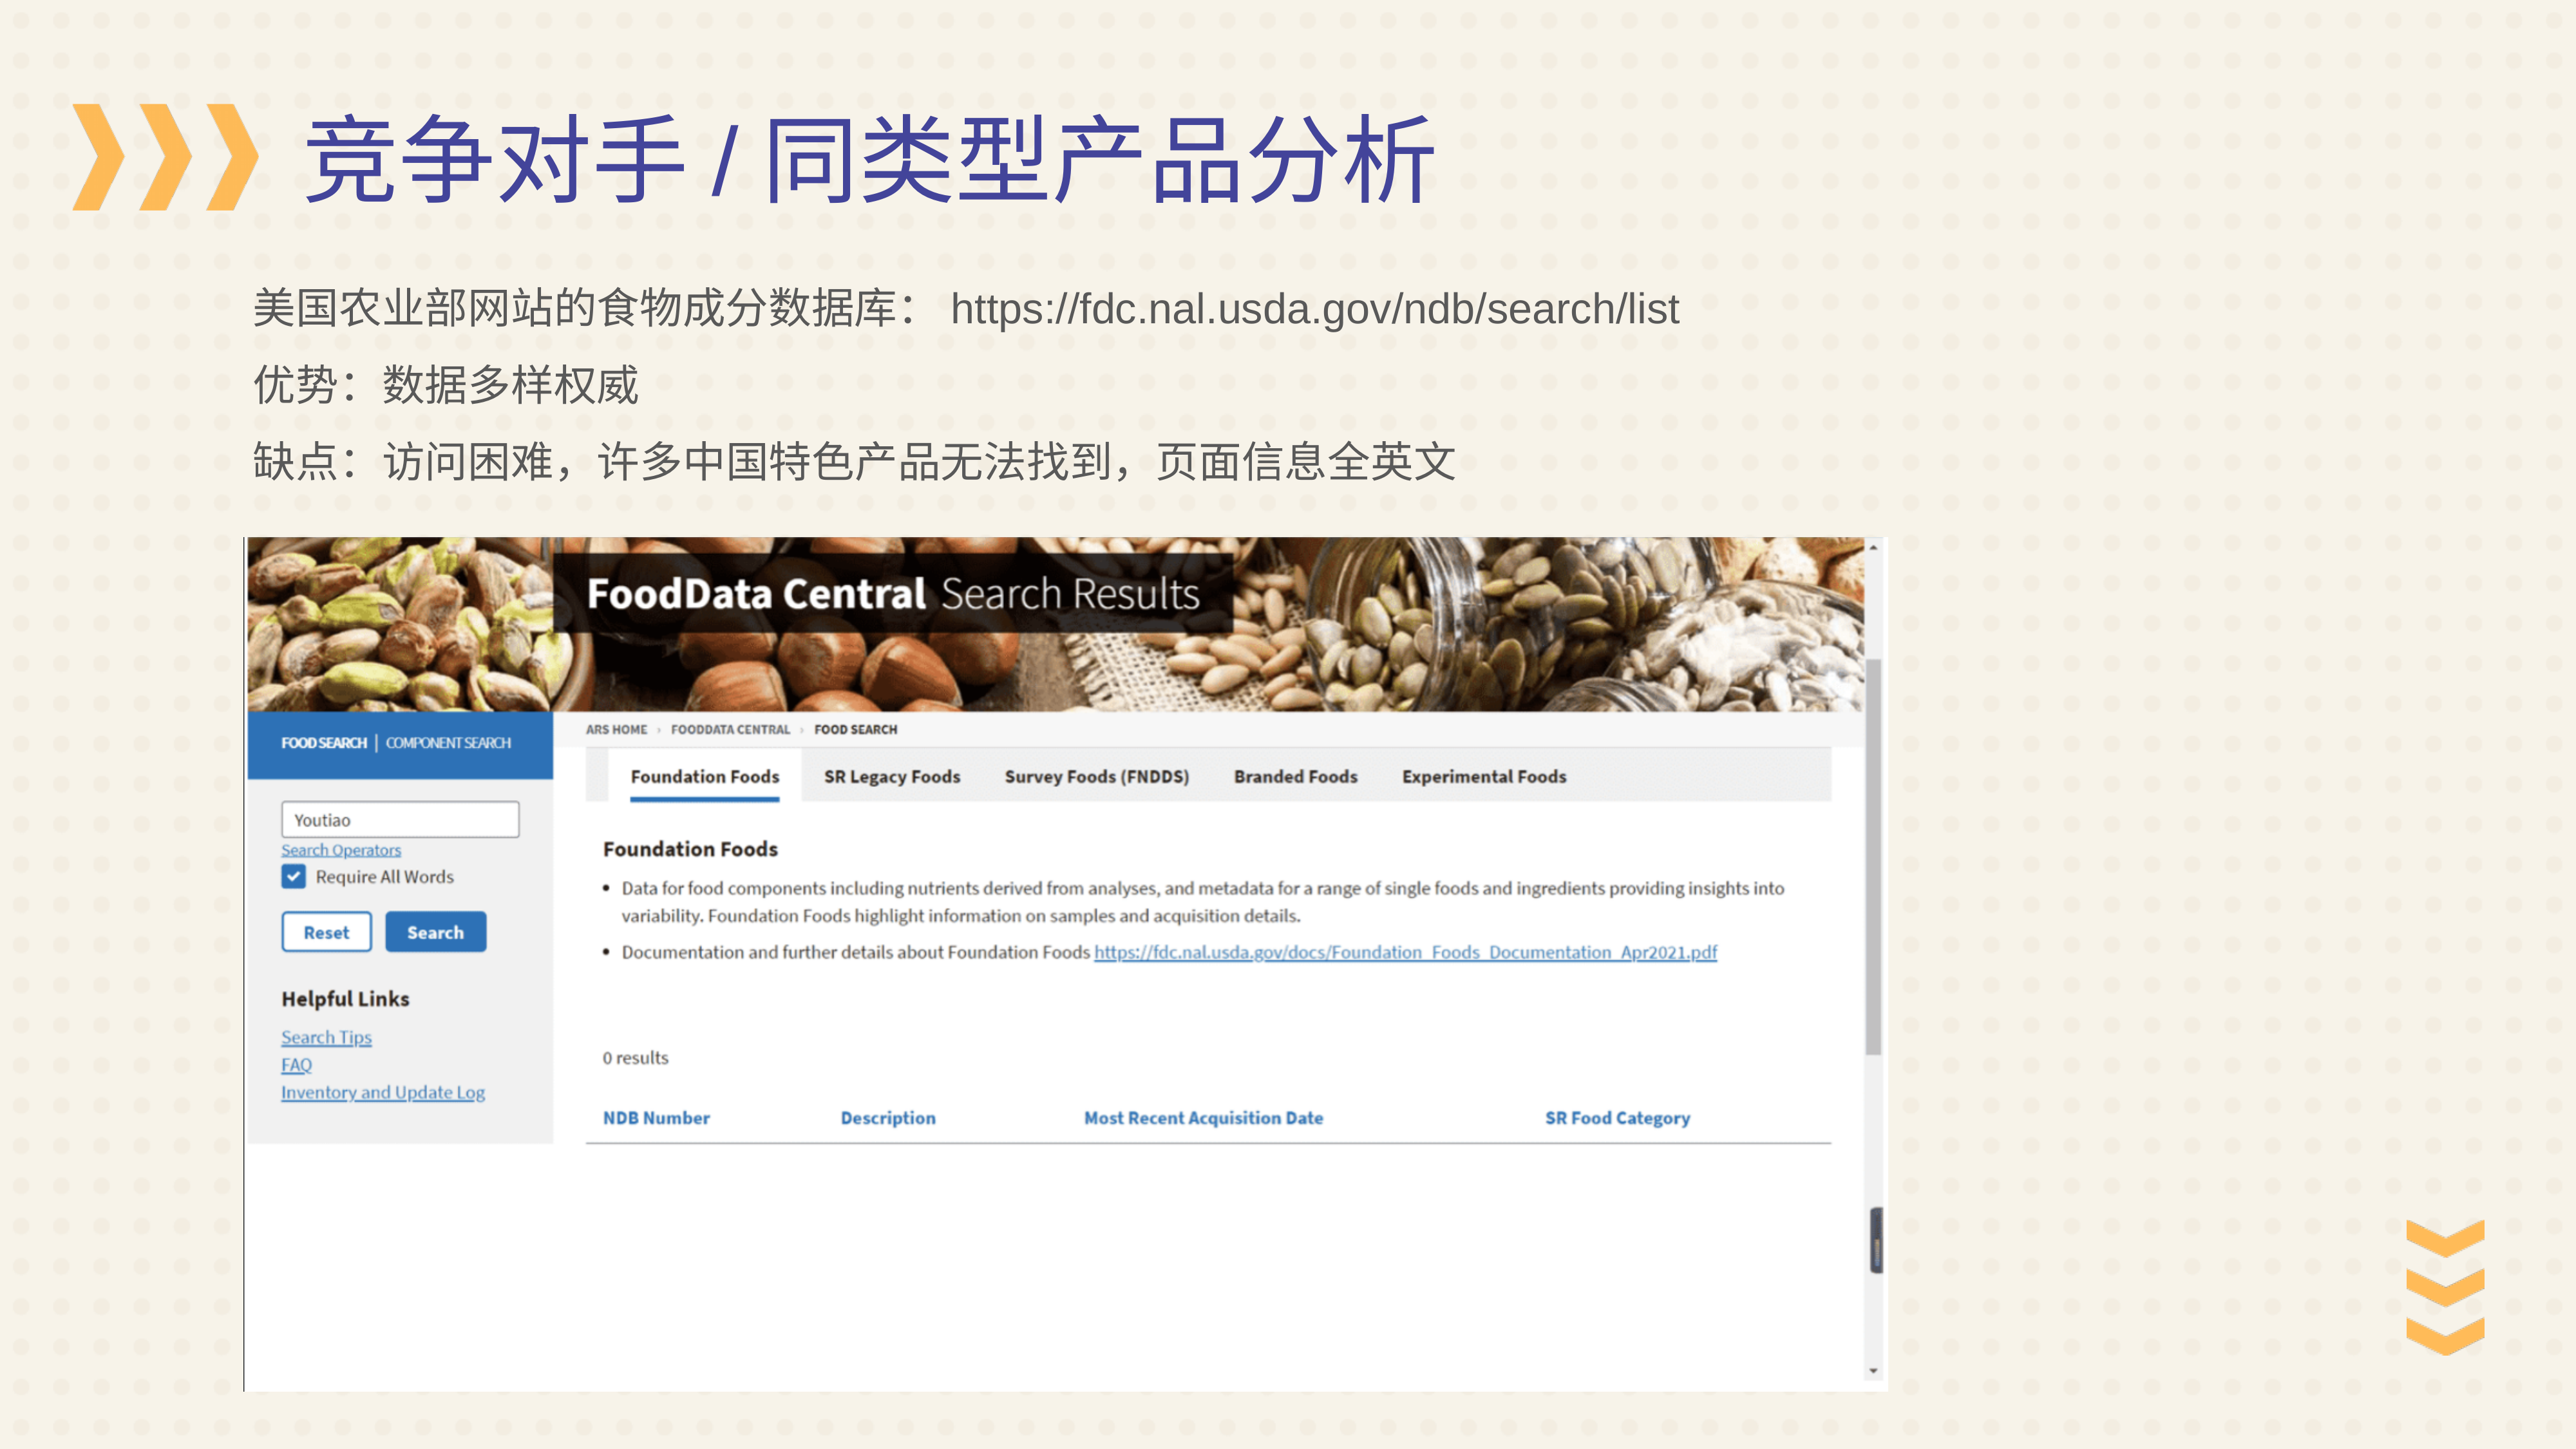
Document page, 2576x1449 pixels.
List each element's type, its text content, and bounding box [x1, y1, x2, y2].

text_box 美国农业部网站的食物成分数据库：https://fdc.nal.usda.gov/ndb/search/list 优势：数据多样权威 缺点：访问困难，许多中国特色产品无法找到，页面信息全英文 [243, 250, 2333, 491]
list 竞争对手/同类型产品分析 [292, 93, 2434, 221]
picture [0, 0, 2576, 1449]
